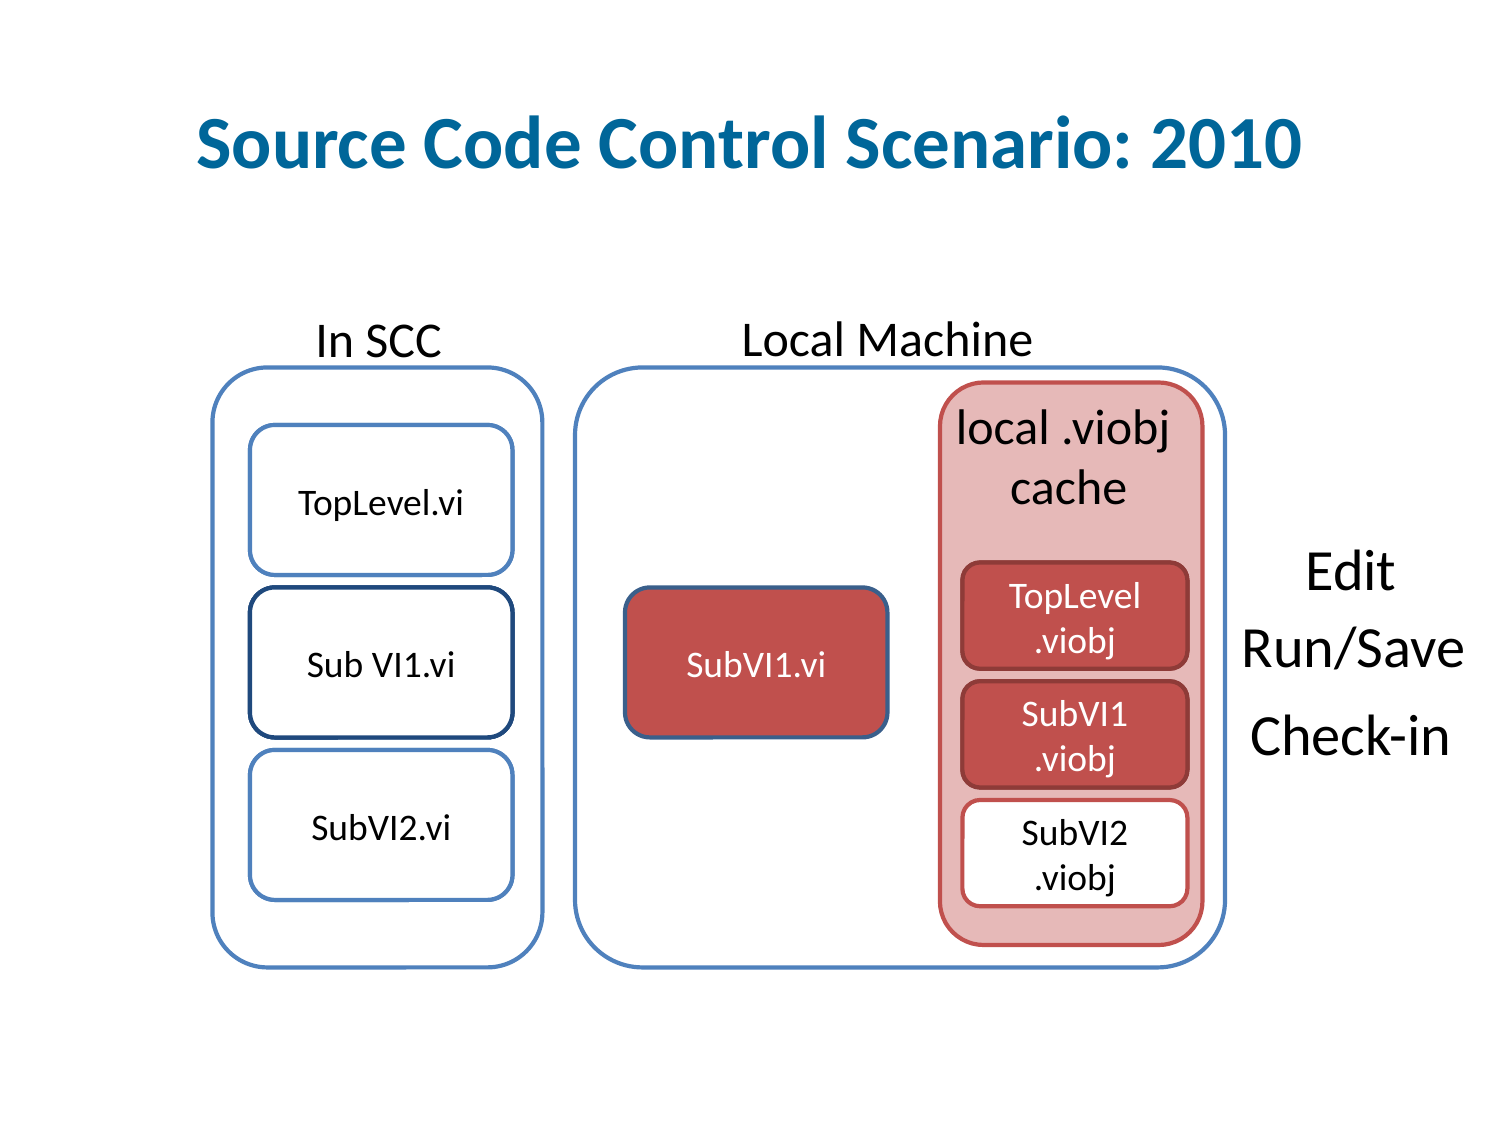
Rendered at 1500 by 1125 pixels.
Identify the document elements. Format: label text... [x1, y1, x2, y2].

text_box [959, 380, 1183, 387]
text_box SubVI2.vi [247, 747, 515, 903]
text_box Check-in [1235, 689, 1467, 775]
text_box TopLevel.vi [247, 422, 515, 578]
text_box [572, 365, 1228, 970]
text_box local .viobj cache [937, 387, 1200, 523]
text_box In SCC [300, 299, 457, 375]
text_box [210, 365, 545, 970]
text_box SubVI2 .viobj [960, 797, 1190, 909]
text_box Sub VI1.vi [247, 585, 515, 740]
text_box SubVI1 .viobj [960, 679, 1190, 790]
text_box Run/Save [1226, 601, 1481, 687]
text_box [937, 406, 1205, 948]
text_box SubVI1.vi [622, 585, 890, 740]
title Source Code Control Scenario: 2010 [75, 45, 1425, 233]
text_box Local Machine [726, 299, 1049, 374]
text_box Edit [1290, 525, 1412, 601]
text_box TopLevel .viobj [960, 560, 1190, 671]
